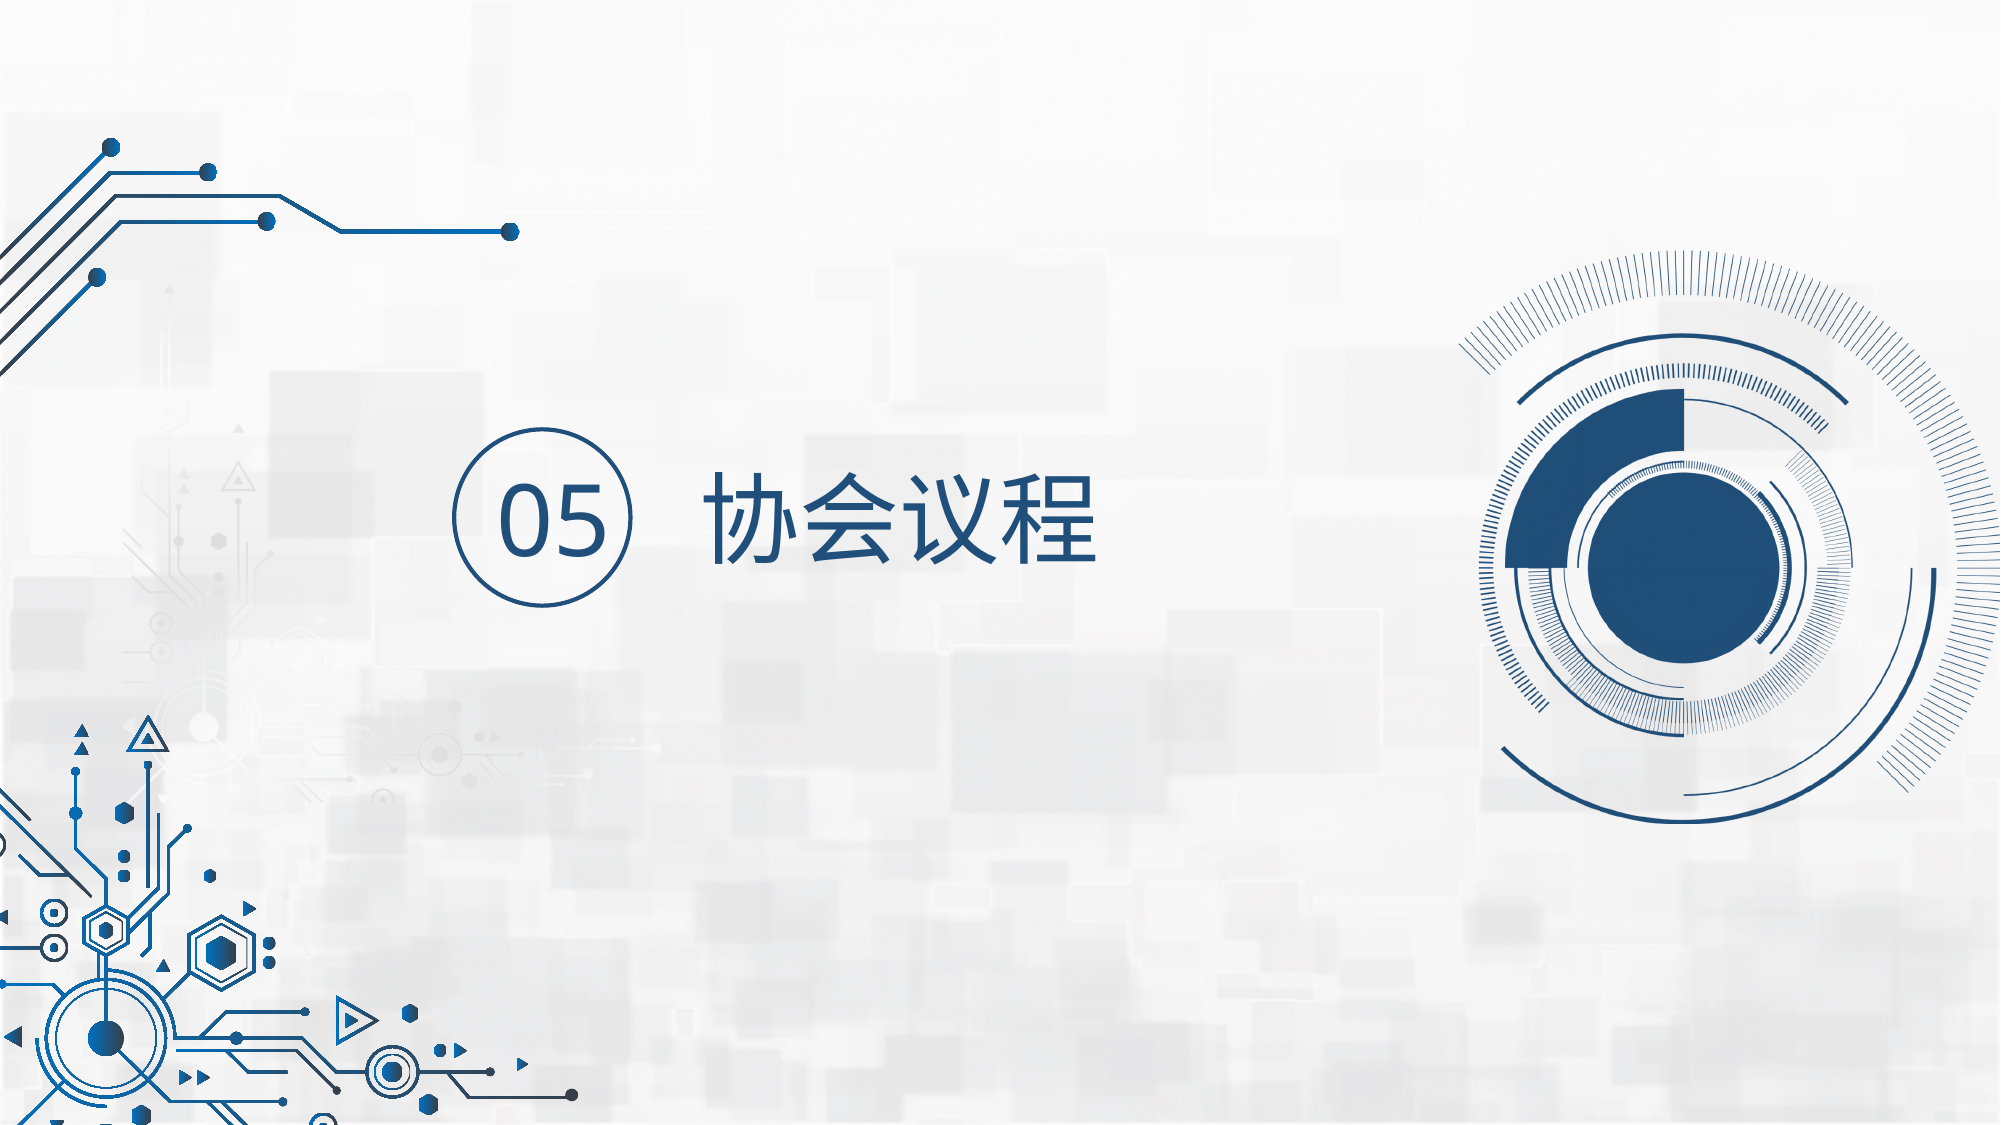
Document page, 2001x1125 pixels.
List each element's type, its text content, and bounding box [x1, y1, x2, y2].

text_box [0, 714, 579, 1125]
picture [0, 0, 2001, 1125]
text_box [0, 137, 520, 377]
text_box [453, 429, 631, 606]
text_box 协会议程 [684, 448, 1437, 584]
